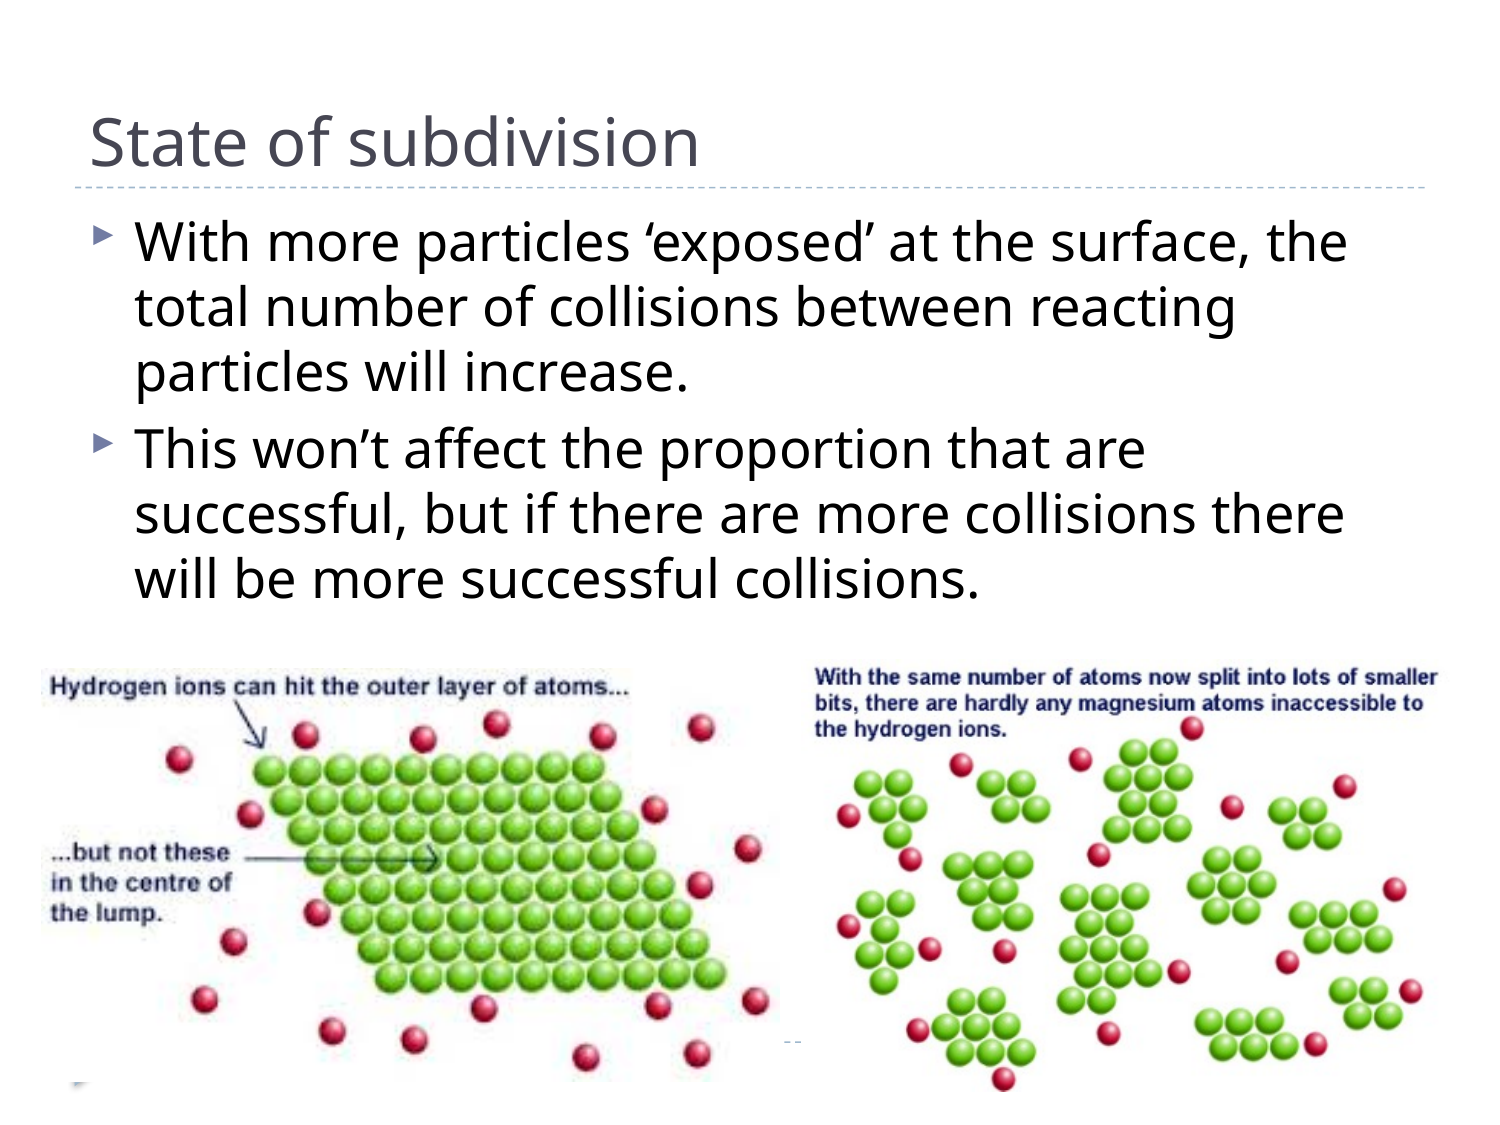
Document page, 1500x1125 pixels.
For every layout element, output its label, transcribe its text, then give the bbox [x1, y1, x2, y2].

picture [41, 668, 780, 1083]
title State of subdivision [75, 24, 1425, 188]
list With more particles ‘exposed’ at the surface, the total number of collisions between reacting particles will increase. This won’t affect the proportion that are successful, but if there are more collisions there will be more successful collisions. [75, 200, 1425, 1010]
picture [800, 658, 1451, 1092]
